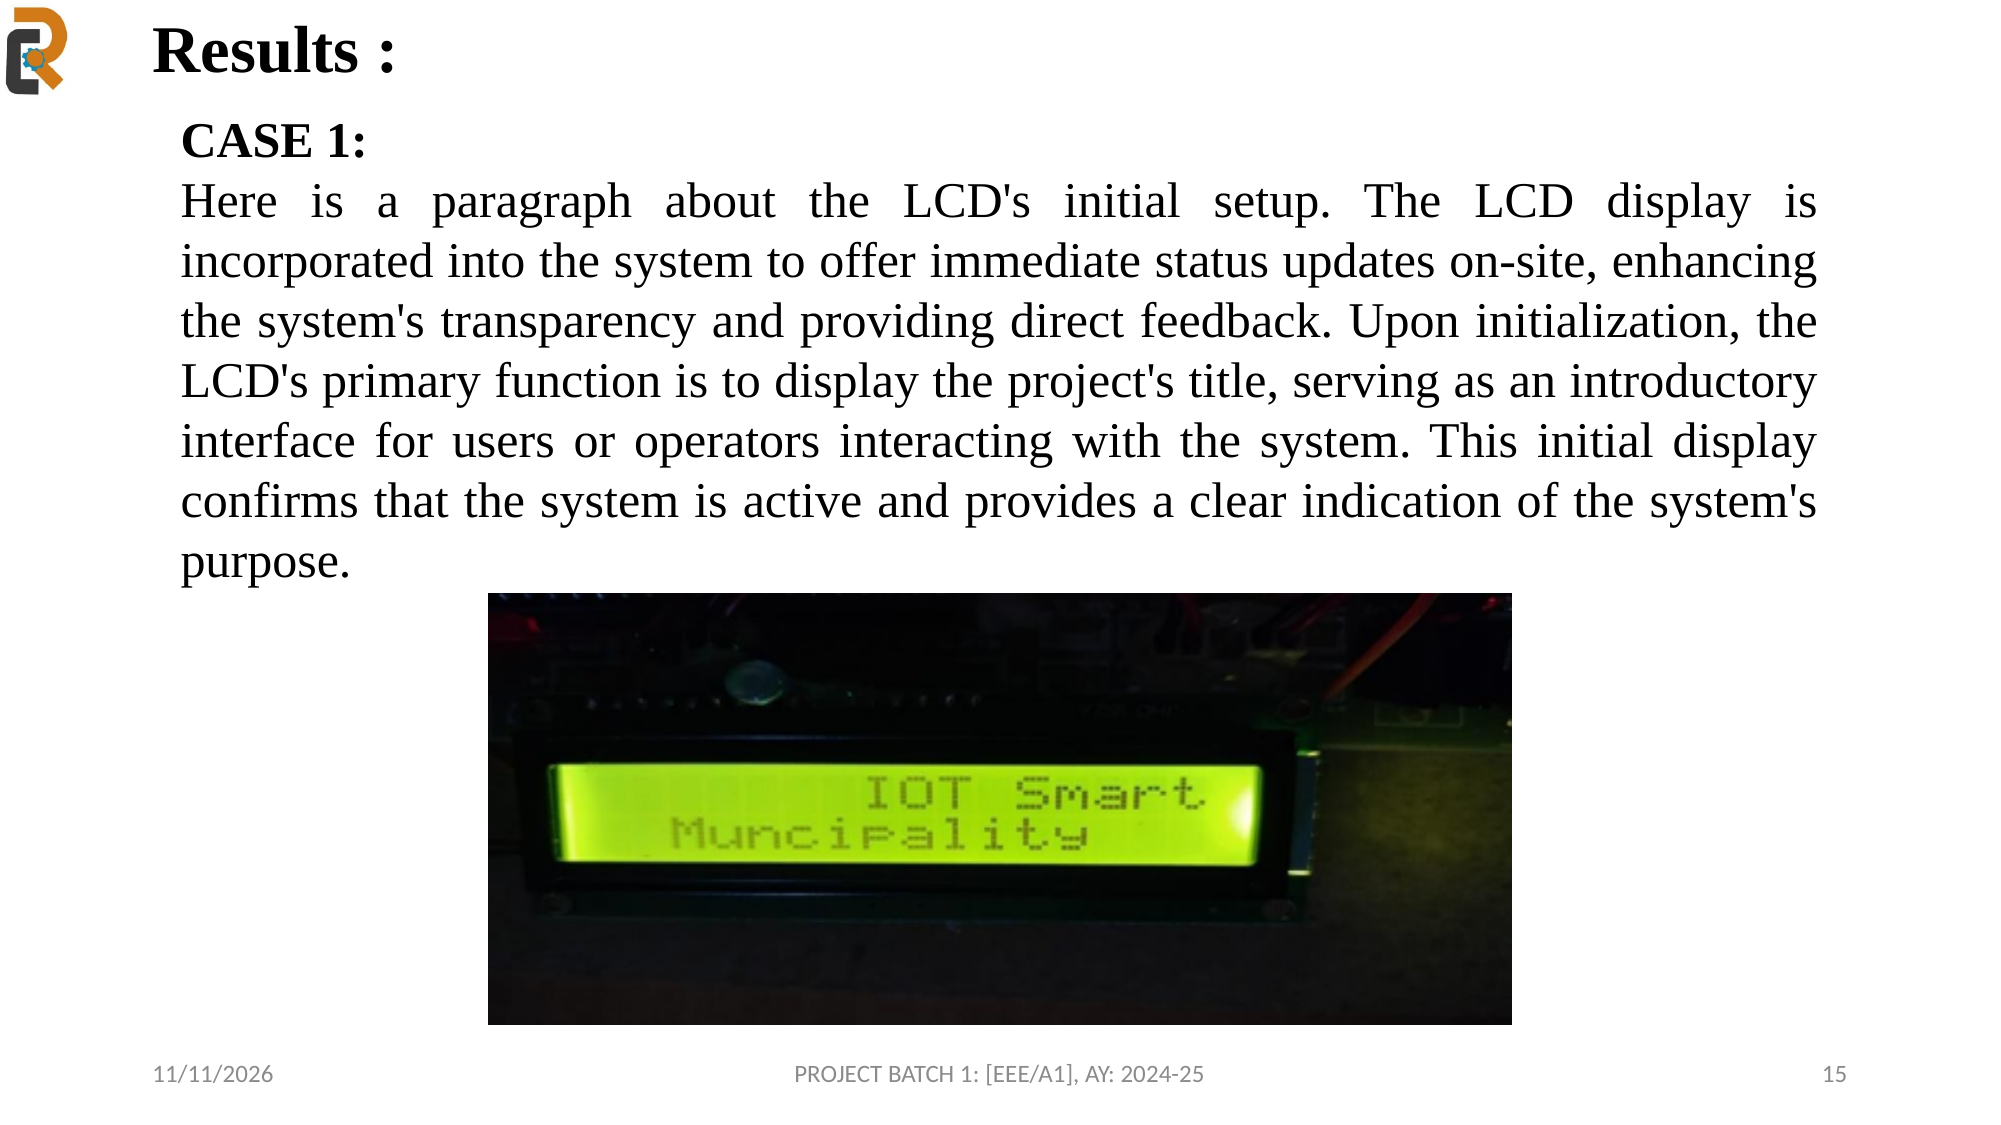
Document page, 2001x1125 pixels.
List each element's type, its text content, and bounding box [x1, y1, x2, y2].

slide_number 15 [1412, 1042, 1863, 1103]
text_box CASE 1: Here is a paragraph about the LCD's initial setup. The LCD display is incorporated into the system to offer immediate status updates on-site, enhancing the system's transparency and providing direct feedback. Upon initialization, the LCD's primary function is to display the project's title, serving as an introductory interface for users or operators interacting with the system. This initial display confirms that the system is active and provides a clear indication of the system's purpose. [165, 99, 1834, 595]
picture [488, 593, 1512, 1025]
title Results : [137, 1, 881, 100]
picture [0, 1, 74, 100]
footer PROJECT BATCH 1: [EEE/A1], AY: 2024-25 [662, 1042, 1338, 1103]
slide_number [137, 1042, 588, 1103]
